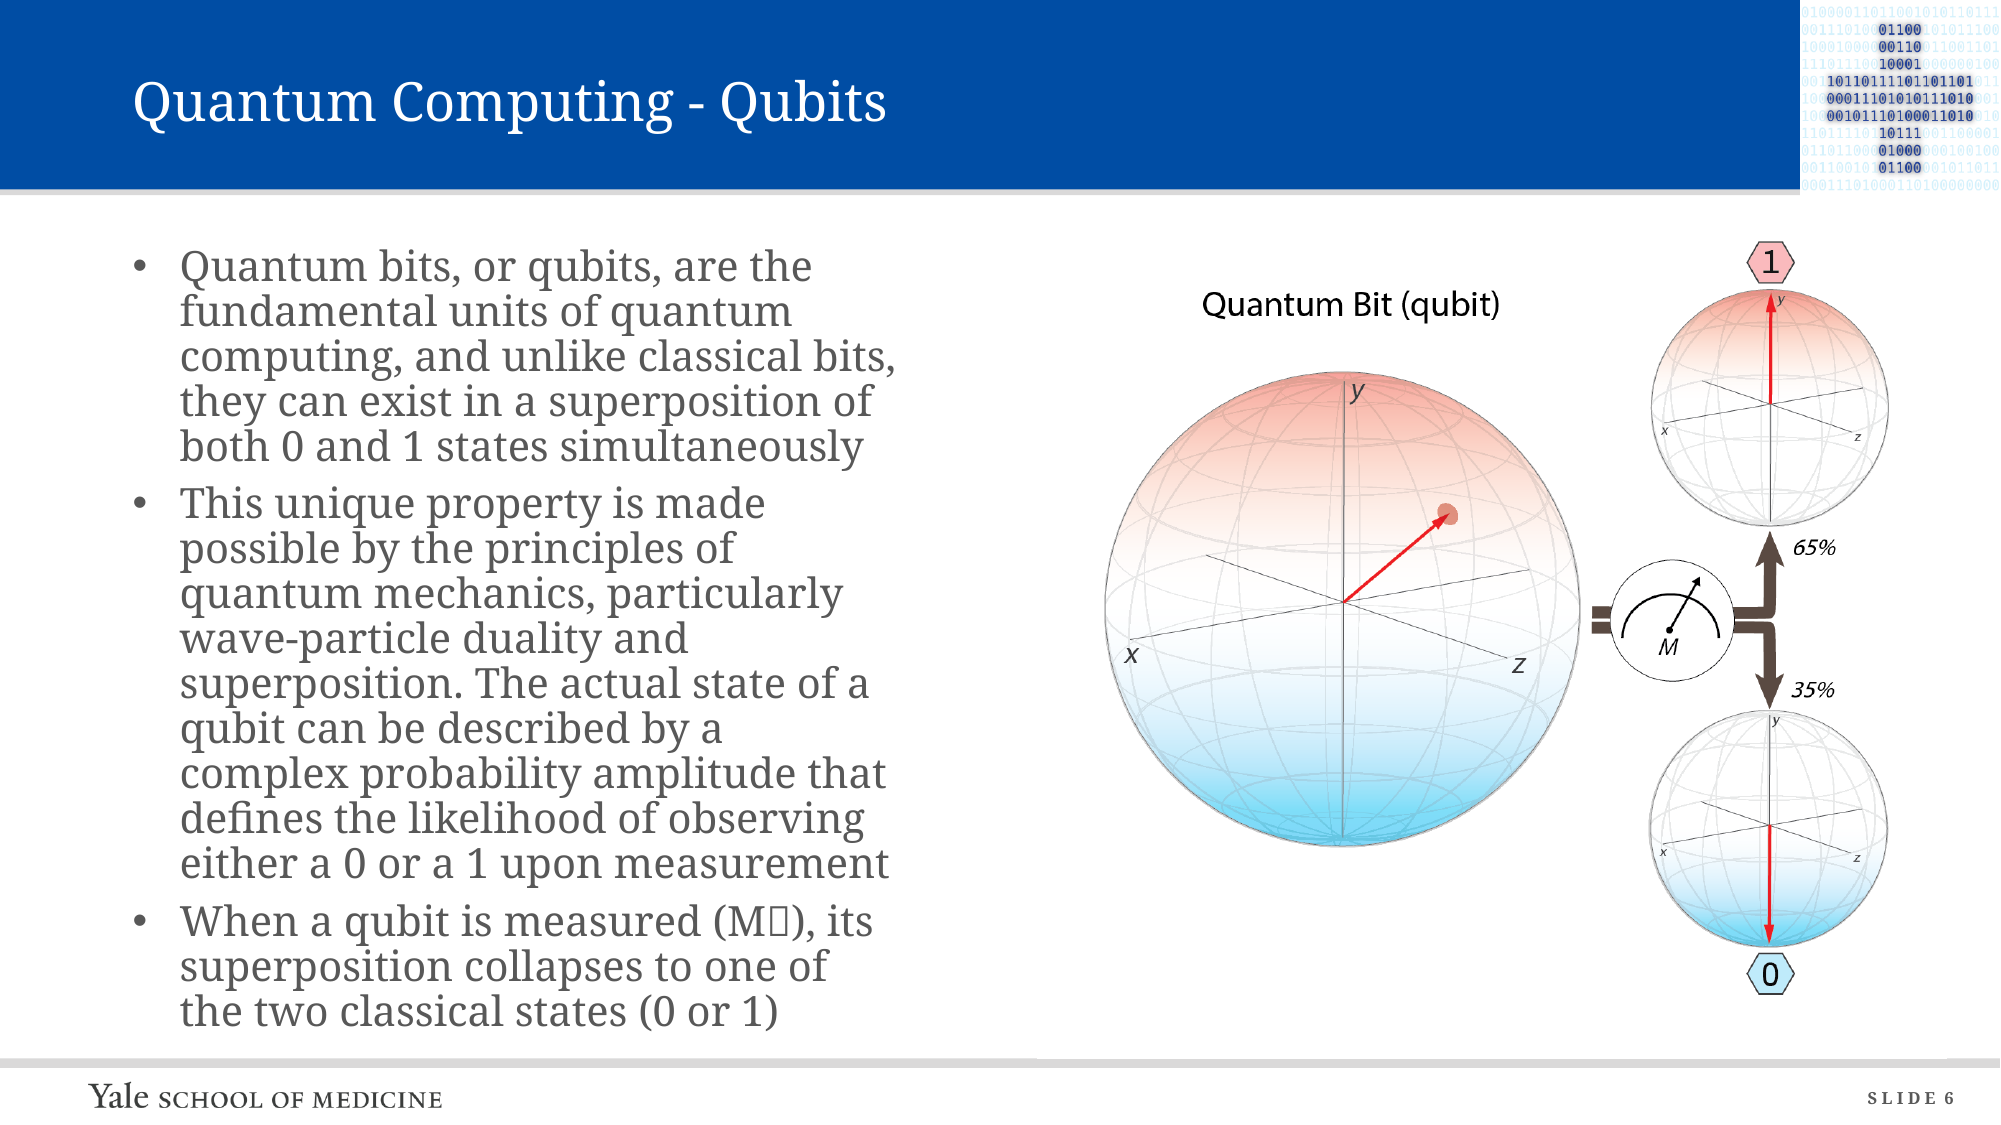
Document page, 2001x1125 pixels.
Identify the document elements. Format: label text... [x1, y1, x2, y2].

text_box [1037, 233, 1948, 1060]
picture [1800, 0, 2001, 199]
picture [88, 1081, 442, 1108]
list Quantum bits, or qubits, are the fundamental units of quantum computing, and unlike classical bits, they can exist in a superposition of both 0 and 1 states simultaneously This unique property is made possible by the principles of quantum mechanics, particularly wave-particle duality and superposition. The actual state of a qubit can be described by a complex probability amplitude that defines the likelihood of observing either a 0 or a 1 upon measurement When a qubit is measured (M), its superposition collapses to one of the two classical states (0 or 1) [117, 237, 913, 1003]
title Quantum Computing - Qubits [117, 24, 1788, 176]
